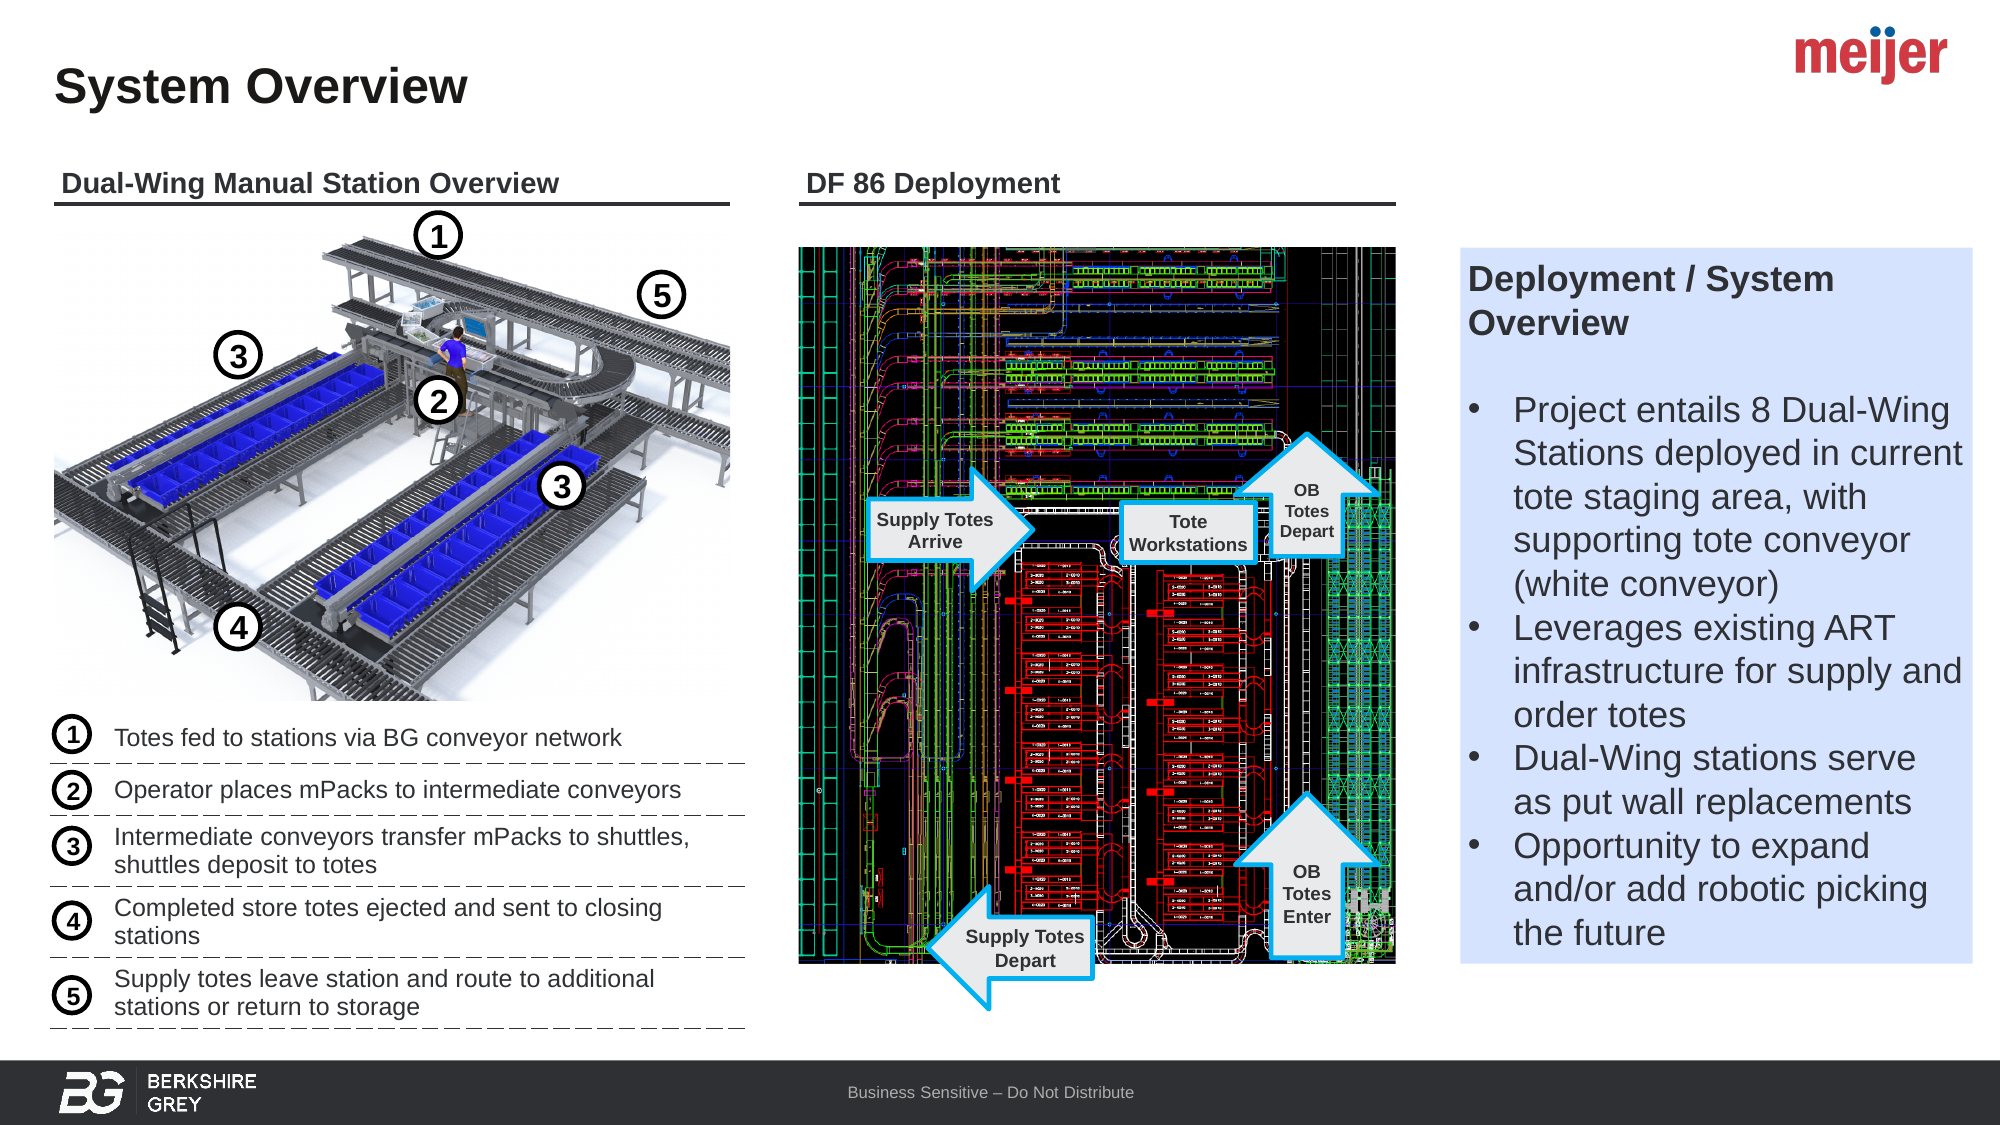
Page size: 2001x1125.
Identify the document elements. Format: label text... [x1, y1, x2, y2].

title System Overview [53, 53, 1949, 201]
text_box 3 [54, 828, 90, 864]
table_cell [50, 886, 99, 958]
table_cell [50, 763, 99, 815]
table_cell Operator places mPacks to intermediate conveyors [99, 763, 746, 815]
picture [798, 247, 1396, 964]
table_header [50, 711, 99, 763]
table_cell Completed store totes ejected and sent to closing stations [99, 886, 746, 958]
table_cell [50, 815, 99, 886]
table_cell Supply totes leave station and route to additional stations or return to storage [99, 958, 746, 1029]
text_box 1 [418, 212, 459, 225]
text_box 1 [54, 716, 90, 752]
picture [933, 895, 1089, 964]
text_box Supply Totes Depart [943, 964, 1093, 1010]
text_box DF 86 Deployment [798, 150, 1451, 207]
text_box Dual-Wing Manual Station Overview [54, 150, 707, 202]
picture [56, 1066, 258, 1115]
table_header Totes fed to stations via BG conveyor network [99, 711, 746, 763]
picture [53, 225, 731, 702]
text_box Deployment / System Overview Project entails 8 Dual-Wing Stations deployed in current tote staging area, with supporting tote conveyor (white conveyor) Leverages existing ART infrastructure for supply and order totes Dual-Wing stations serve as put wall replacements Opportunity to expand and/or add robotic picking the future [1460, 247, 1973, 964]
picture [1795, 26, 1949, 85]
text_box 2 [54, 772, 90, 808]
text_box 5 [54, 977, 90, 1014]
table_cell Intermediate conveyors transfer mPacks to shuttles, shuttles deposit to totes [99, 815, 746, 886]
text_box 4 [54, 902, 90, 939]
table_cell [50, 958, 99, 1029]
